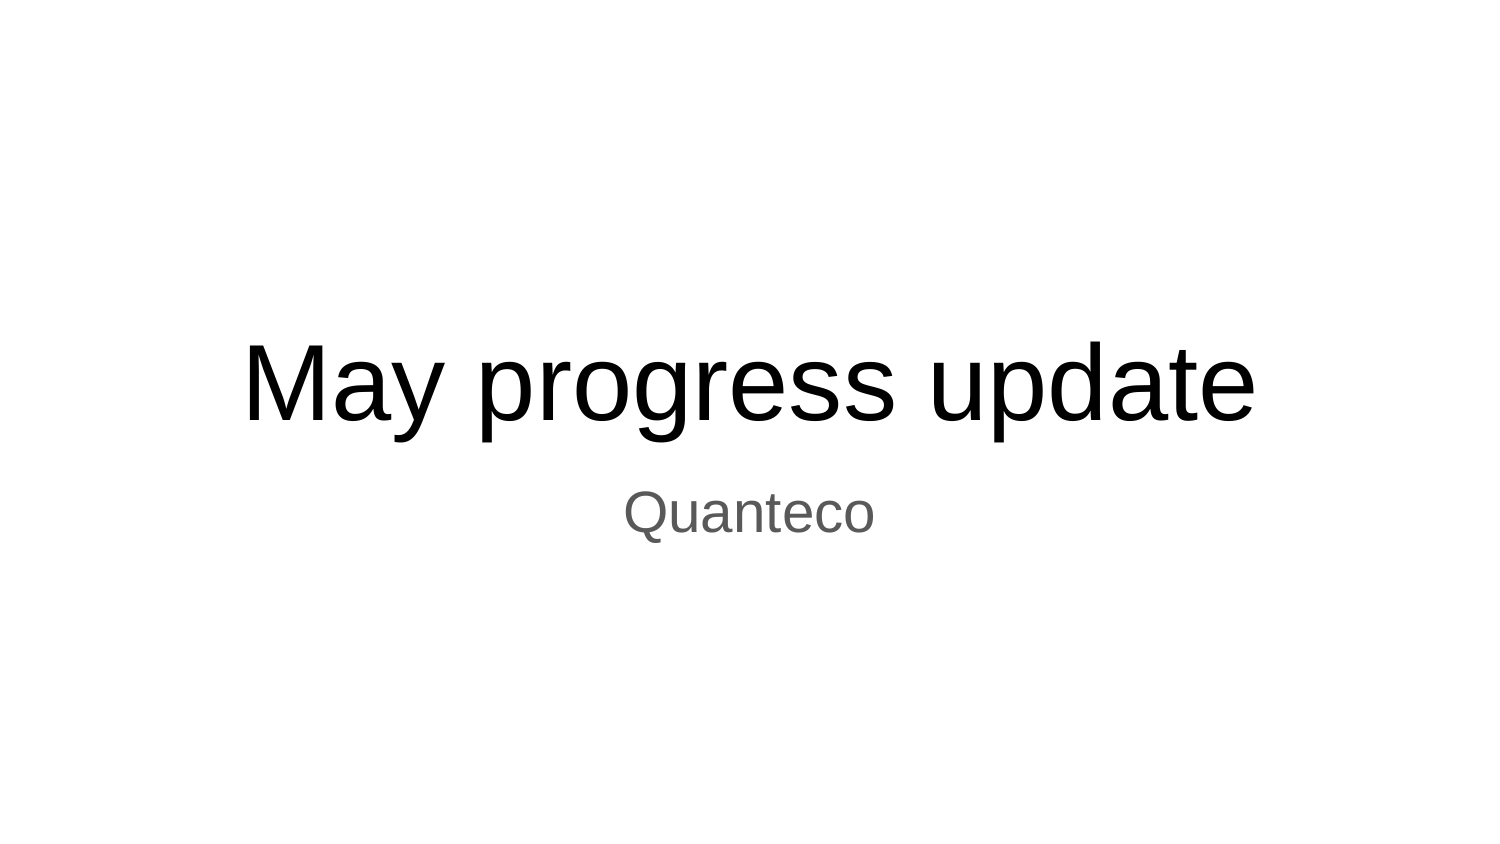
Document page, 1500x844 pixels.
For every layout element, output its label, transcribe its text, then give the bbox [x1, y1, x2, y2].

subtitle Quanteco [51, 464, 1449, 595]
title May progress update [51, 122, 1449, 459]
